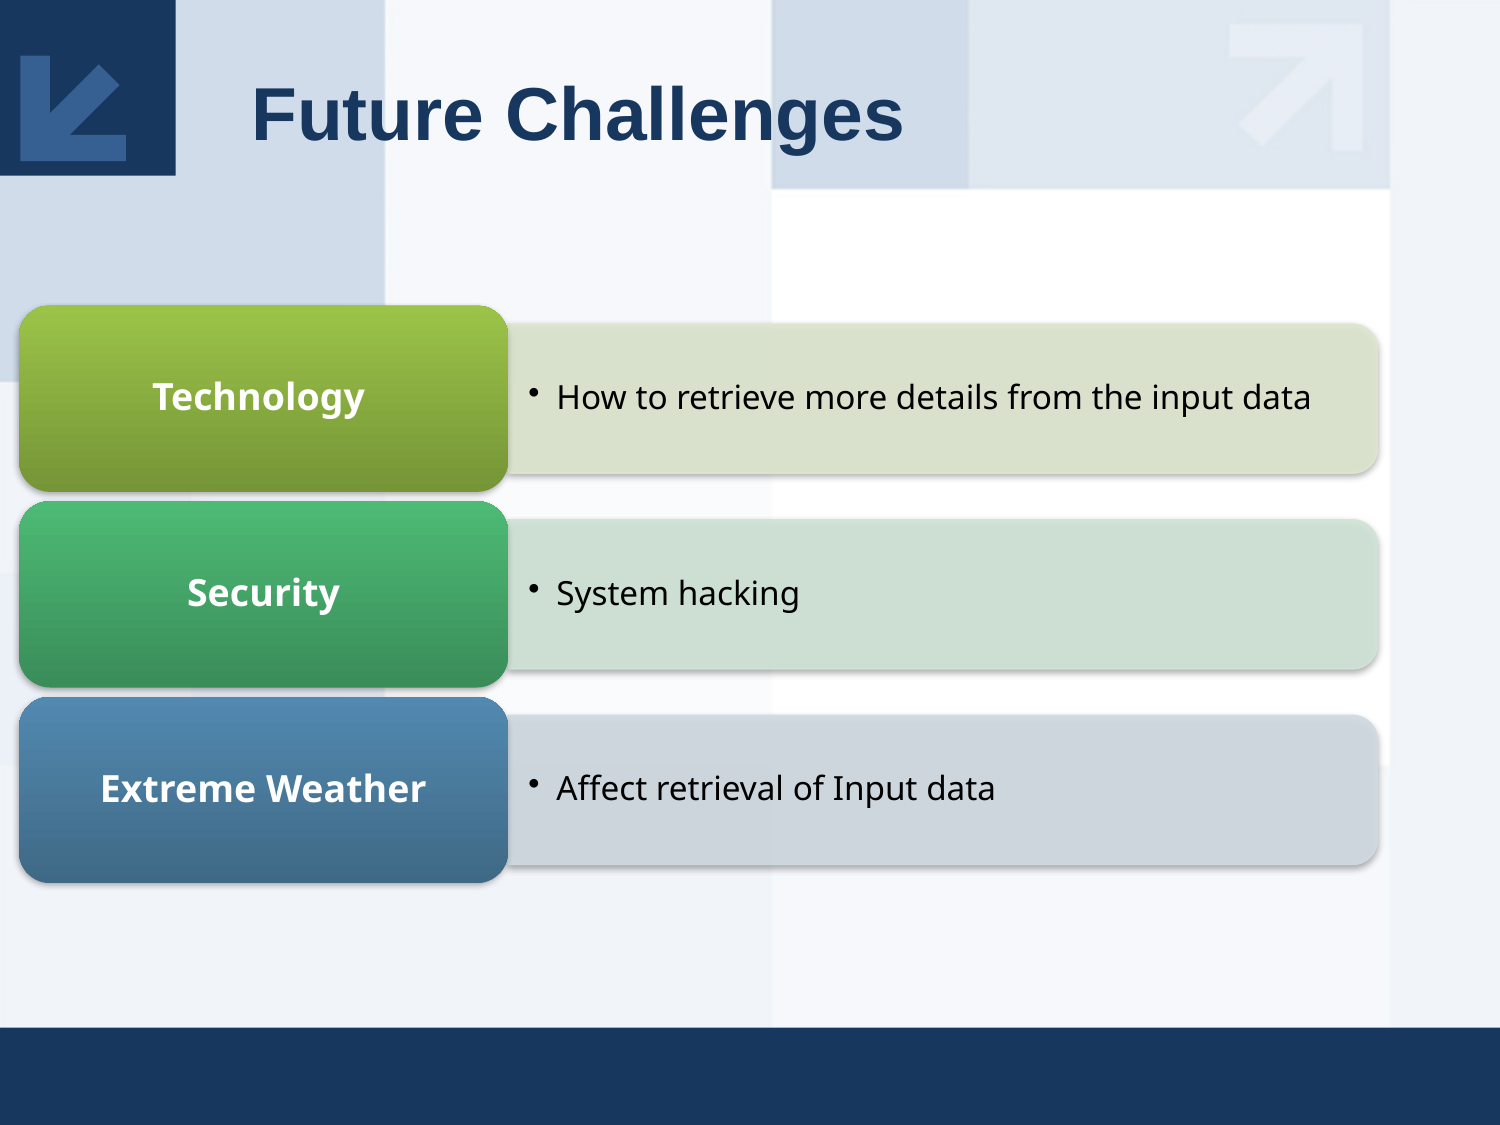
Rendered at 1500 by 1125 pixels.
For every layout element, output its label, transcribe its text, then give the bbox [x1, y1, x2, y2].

picture [0, 0, 1500, 1027]
text_box Future Challenges [243, 58, 1462, 163]
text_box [18, 305, 1378, 884]
